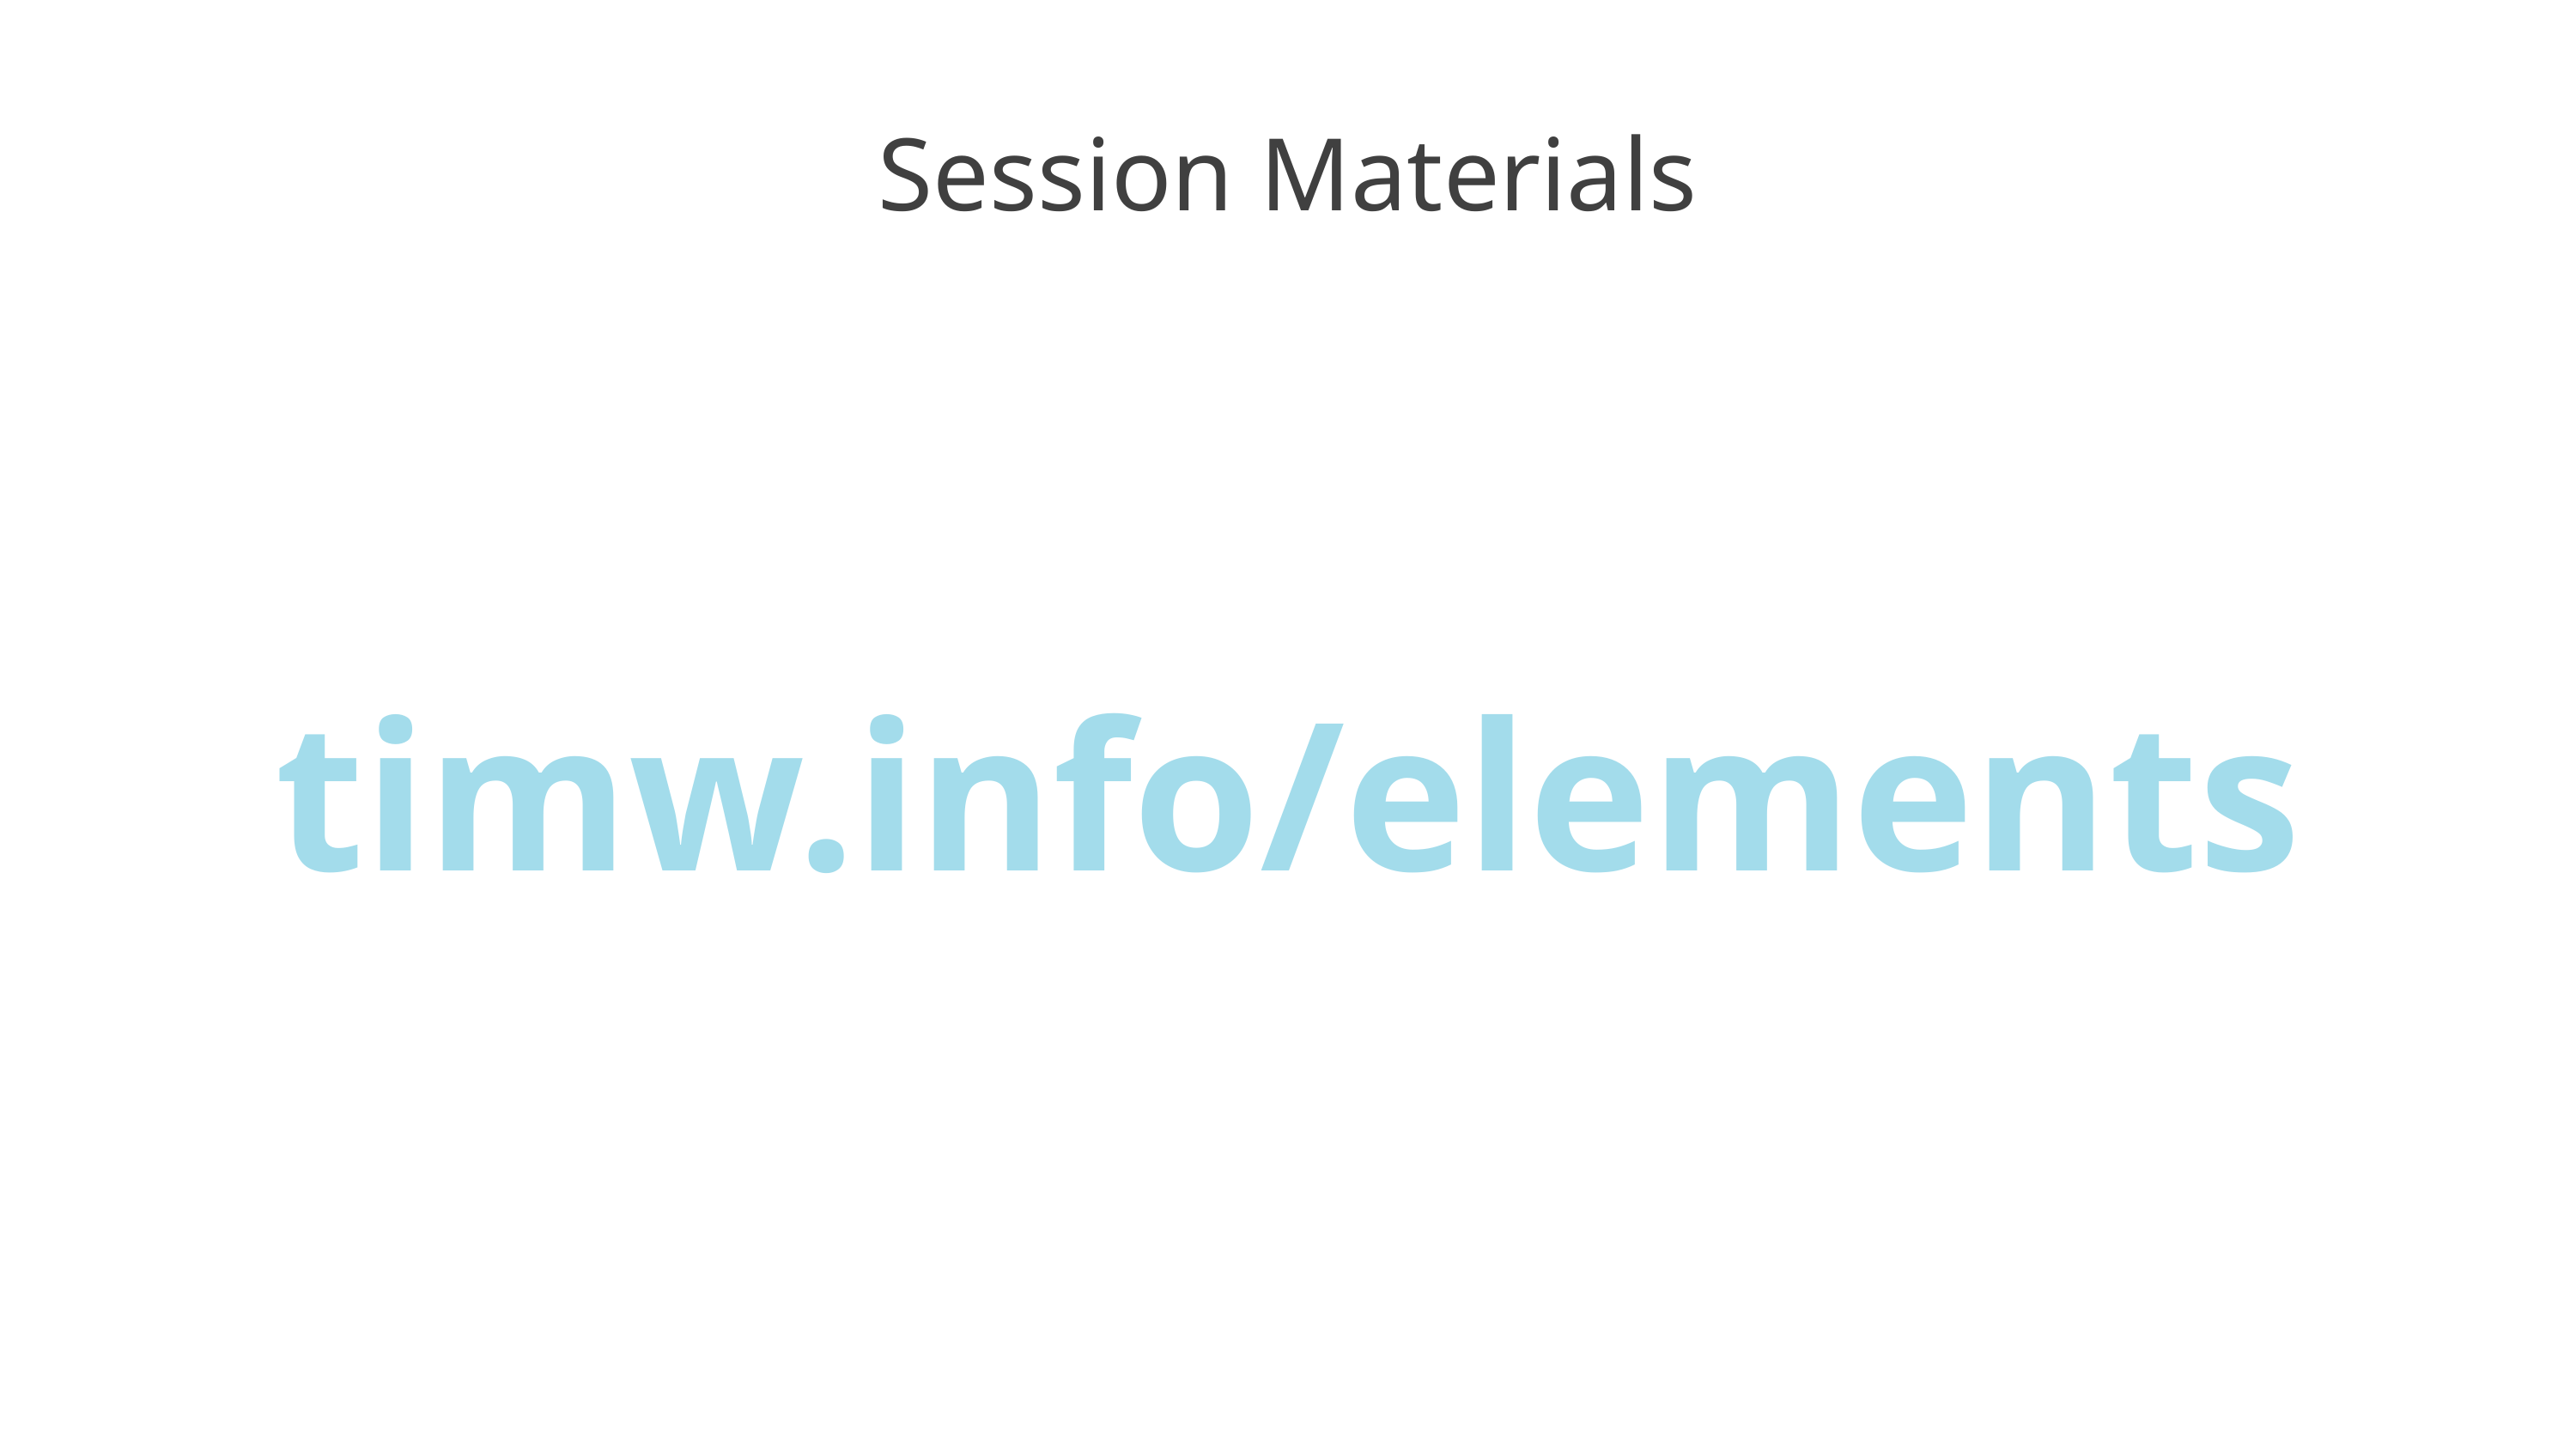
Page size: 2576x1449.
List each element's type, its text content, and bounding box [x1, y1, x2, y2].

title Session Materials [177, 120, 2399, 236]
text_box timw.info/elements [262, 658, 2314, 919]
